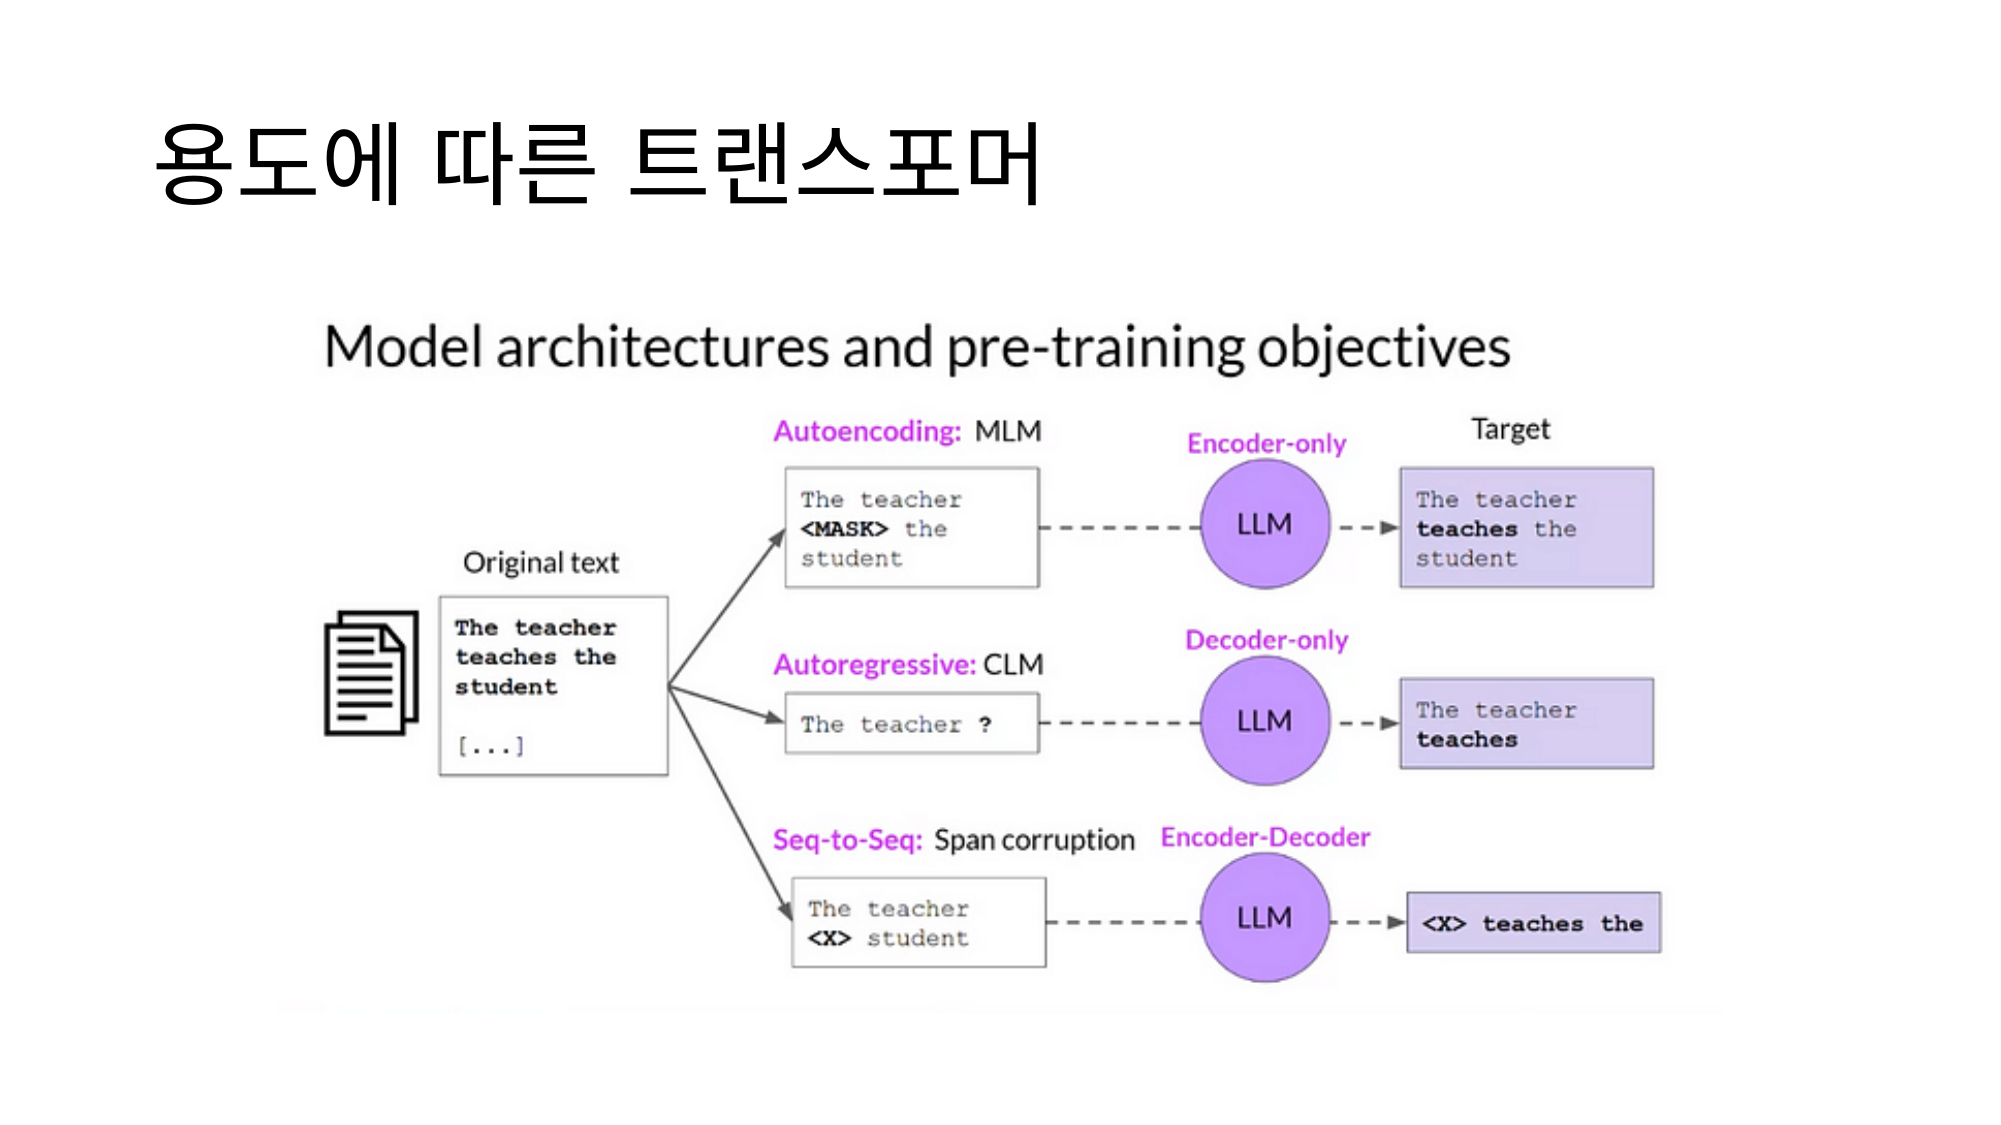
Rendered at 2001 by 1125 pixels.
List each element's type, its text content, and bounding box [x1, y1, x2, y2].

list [277, 299, 1723, 1014]
title 용도에 따른 트랜스포머 [137, 59, 1863, 278]
